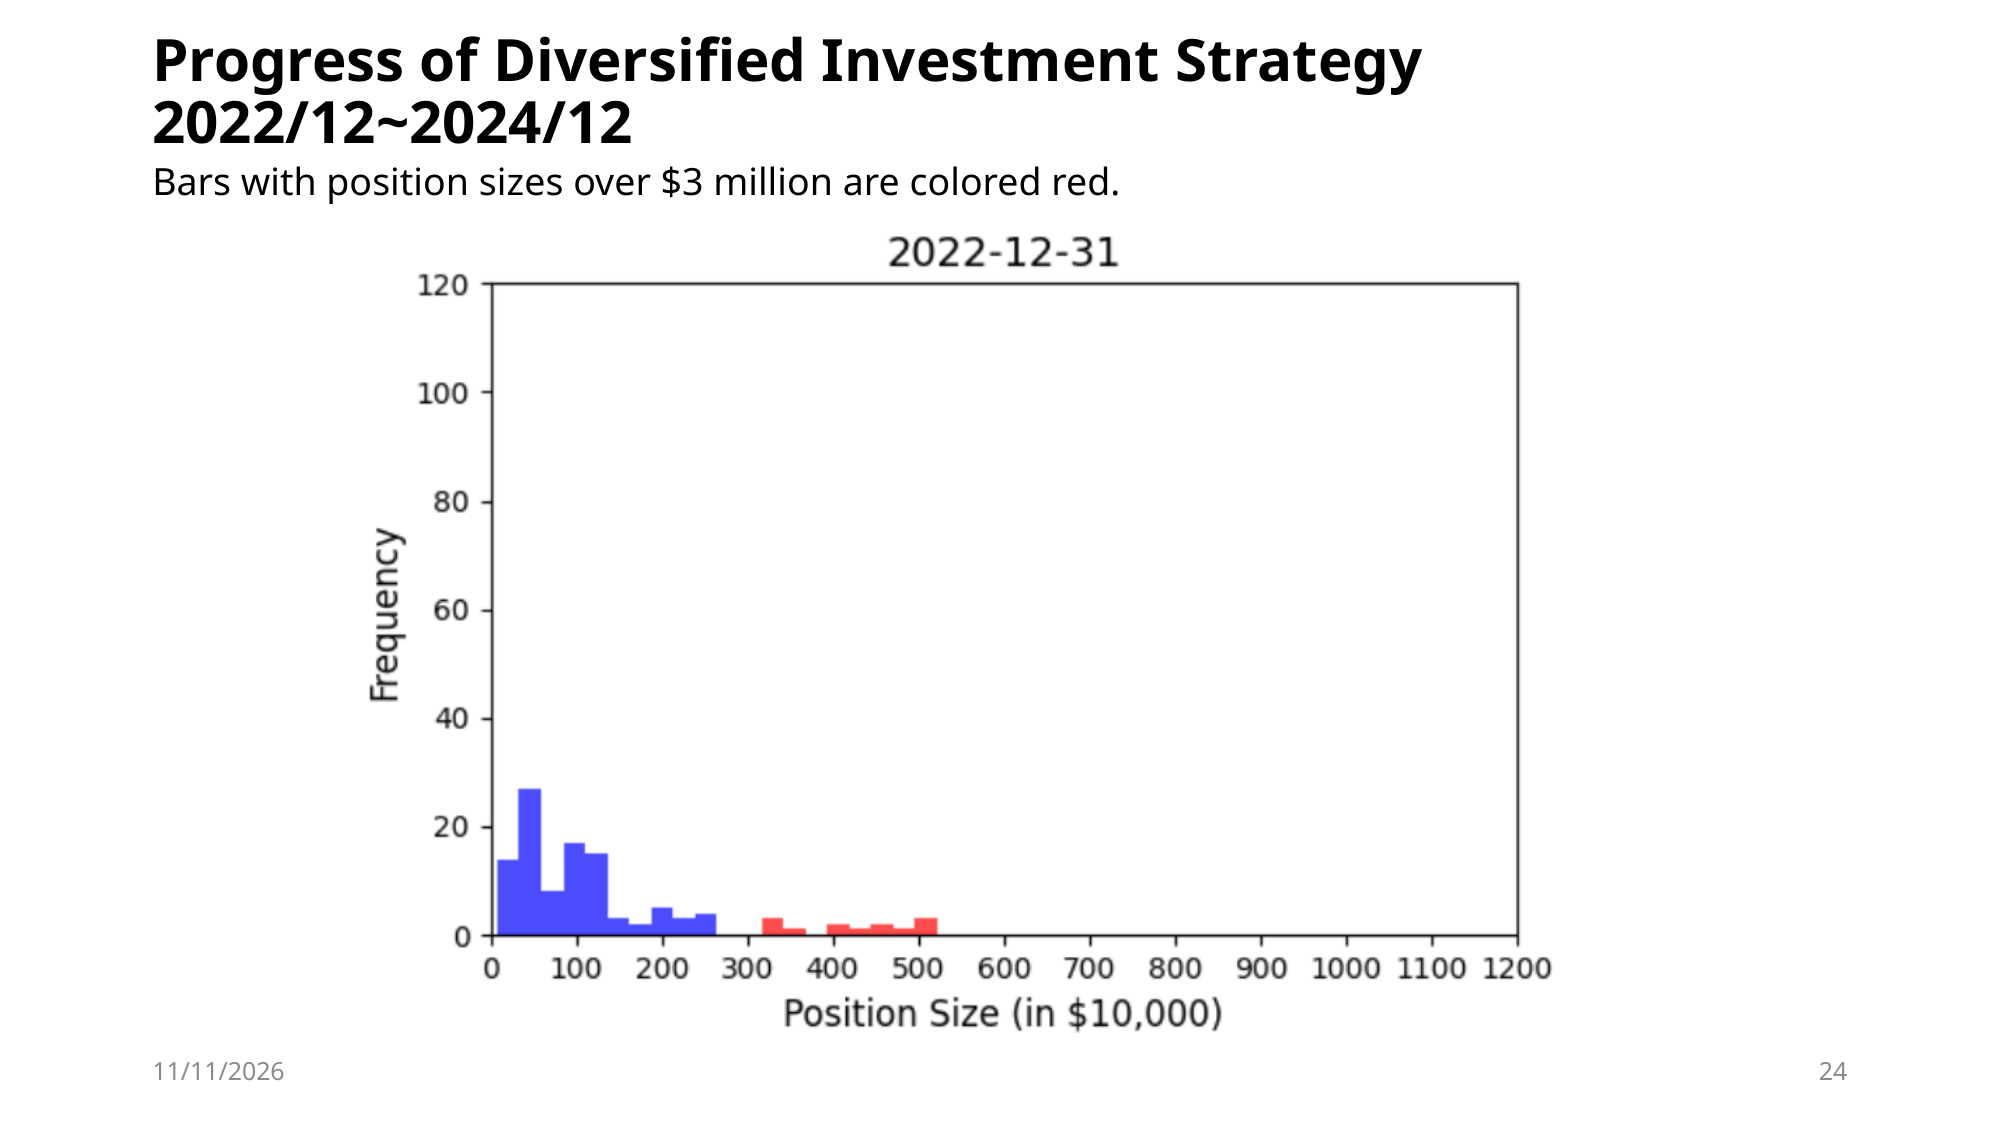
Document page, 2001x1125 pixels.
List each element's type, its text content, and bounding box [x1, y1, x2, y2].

title Progress of Diversified Investment Strategy 2022/12~2024/12 [137, 22, 1863, 165]
slide_number 24 [1412, 1042, 1863, 1103]
text_box Bars with position sizes over $3 million are colored red. [137, 150, 1138, 211]
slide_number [137, 1042, 588, 1103]
picture [337, 210, 1567, 1043]
